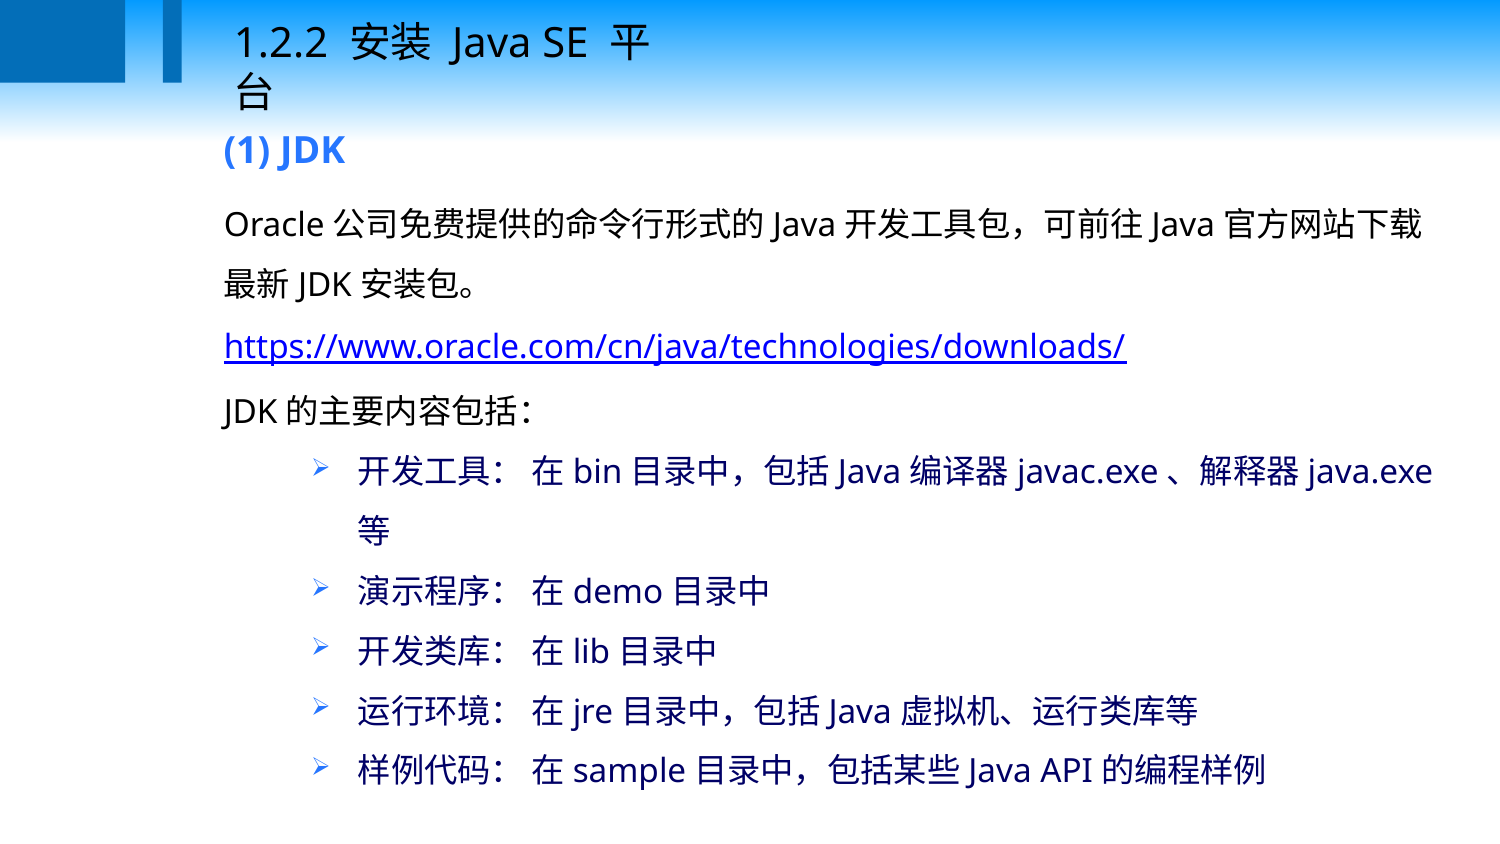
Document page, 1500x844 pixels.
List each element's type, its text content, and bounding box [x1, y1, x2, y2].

text_box (1) JDK [208, 110, 835, 179]
list Oracle公司免费提供的命令行形式的Java开发工具包，可前往Java官方网站下载最新JDK安装包。 https://www.oracle.com/cn/java/technologies/downloads/ JDK的主要内容包括： 开发工具： 在bin目录中，包括Java编译器javac.exe、解释器java.exe等 演示程序： 在demo目录中 开发类库： 在lib目录中 运行环境： 在jre目录中，包括Java虚拟机、运行类库等 样例代码： 在sample目录中，包括某些Java API的编程样例 [208, 175, 1449, 798]
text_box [0, 0, 703, 83]
